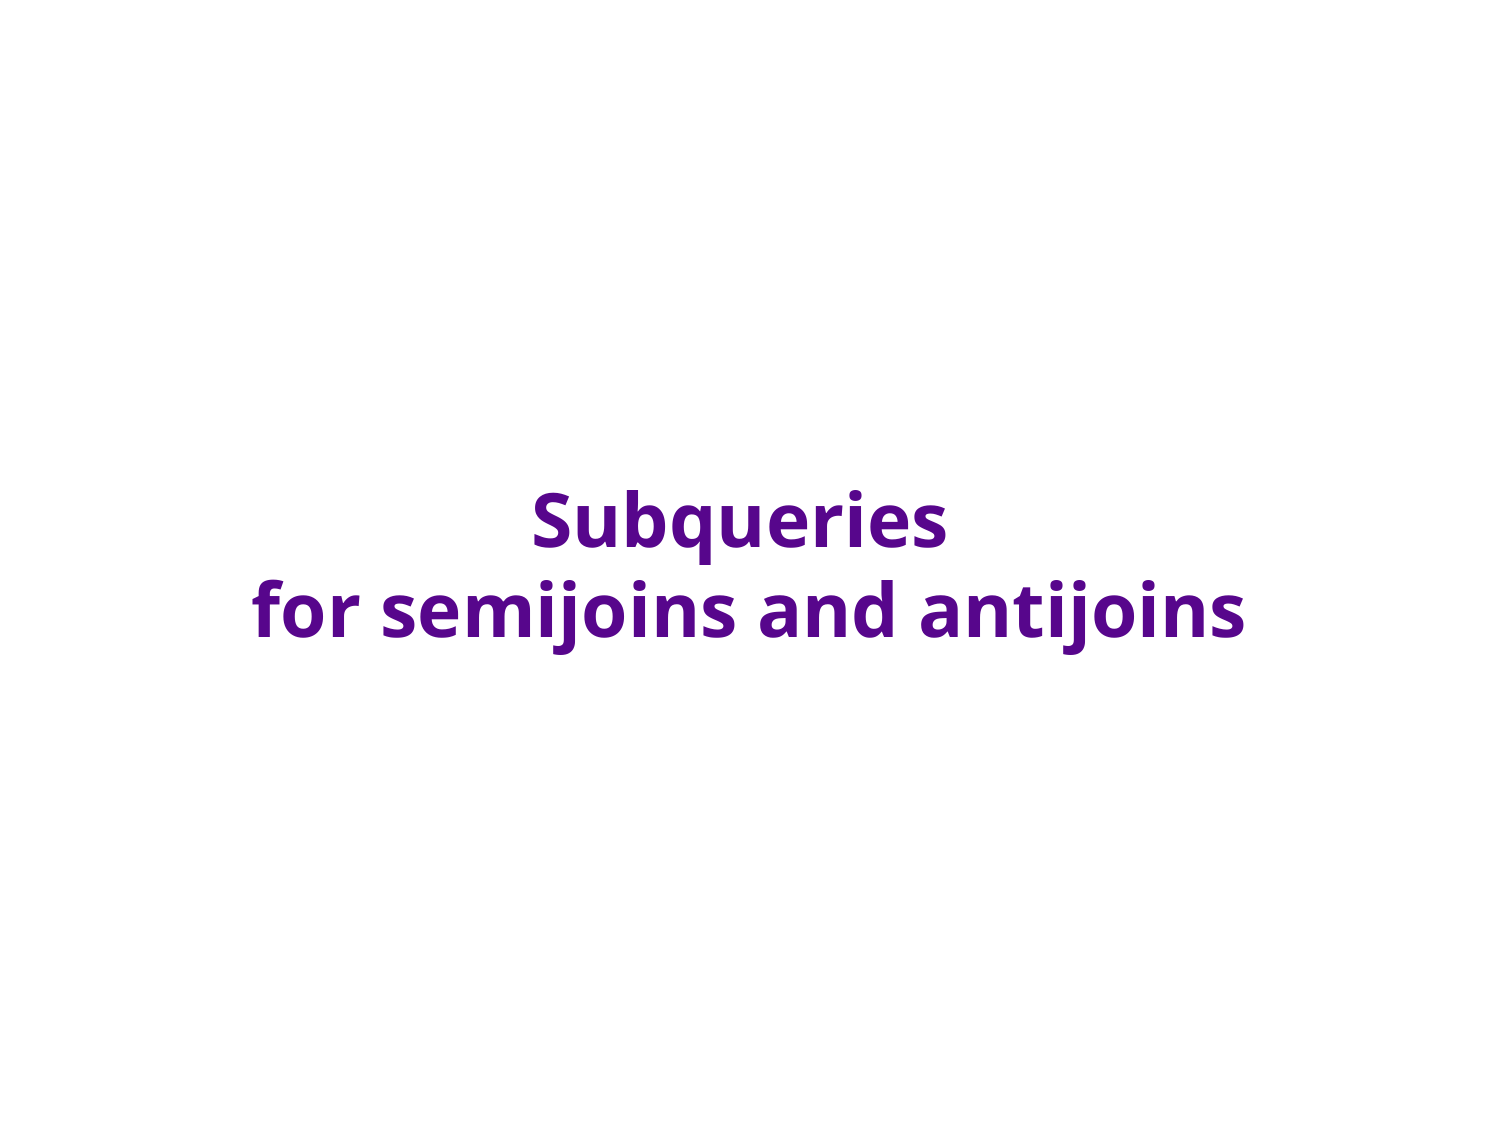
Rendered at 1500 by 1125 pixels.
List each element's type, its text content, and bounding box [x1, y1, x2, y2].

text_box Subqueries for semijoins and antijoins [44, 464, 1456, 660]
